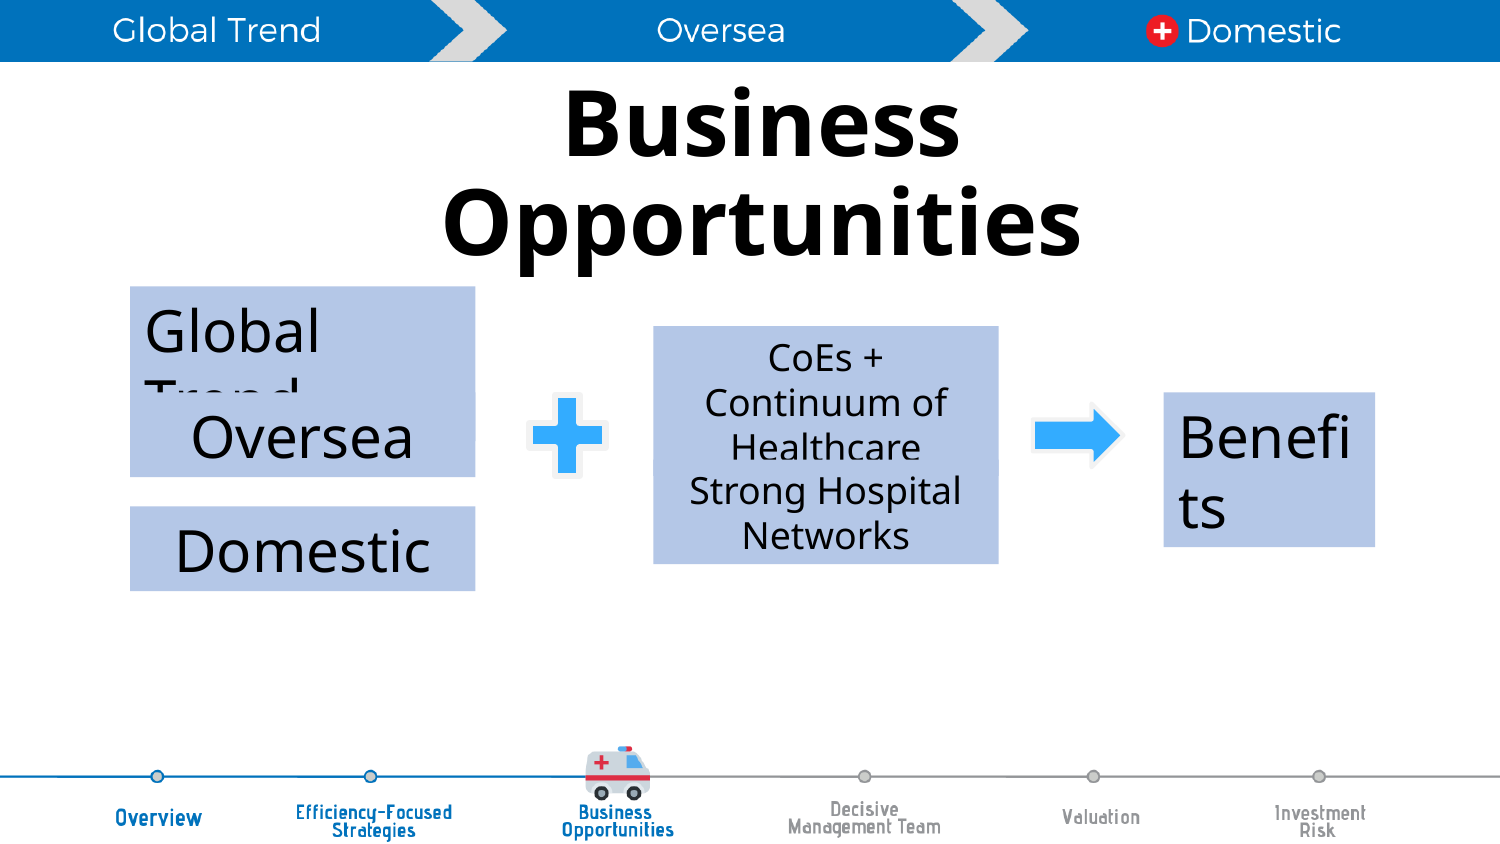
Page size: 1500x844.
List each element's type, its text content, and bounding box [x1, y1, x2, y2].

text_box Strong Hospital Networks [653, 459, 999, 565]
text_box Oversea [130, 392, 476, 478]
text_box [1030, 401, 1126, 470]
text_box Global Trend [130, 286, 476, 392]
picture [0, 0, 1500, 844]
text_box [529, 394, 606, 476]
text_box Business Opportunities [291, 94, 1234, 258]
text_box Benefits [1163, 392, 1376, 548]
text_box Domestic [130, 506, 476, 592]
text_box CoEs + Continuum of Healthcare [653, 326, 999, 459]
